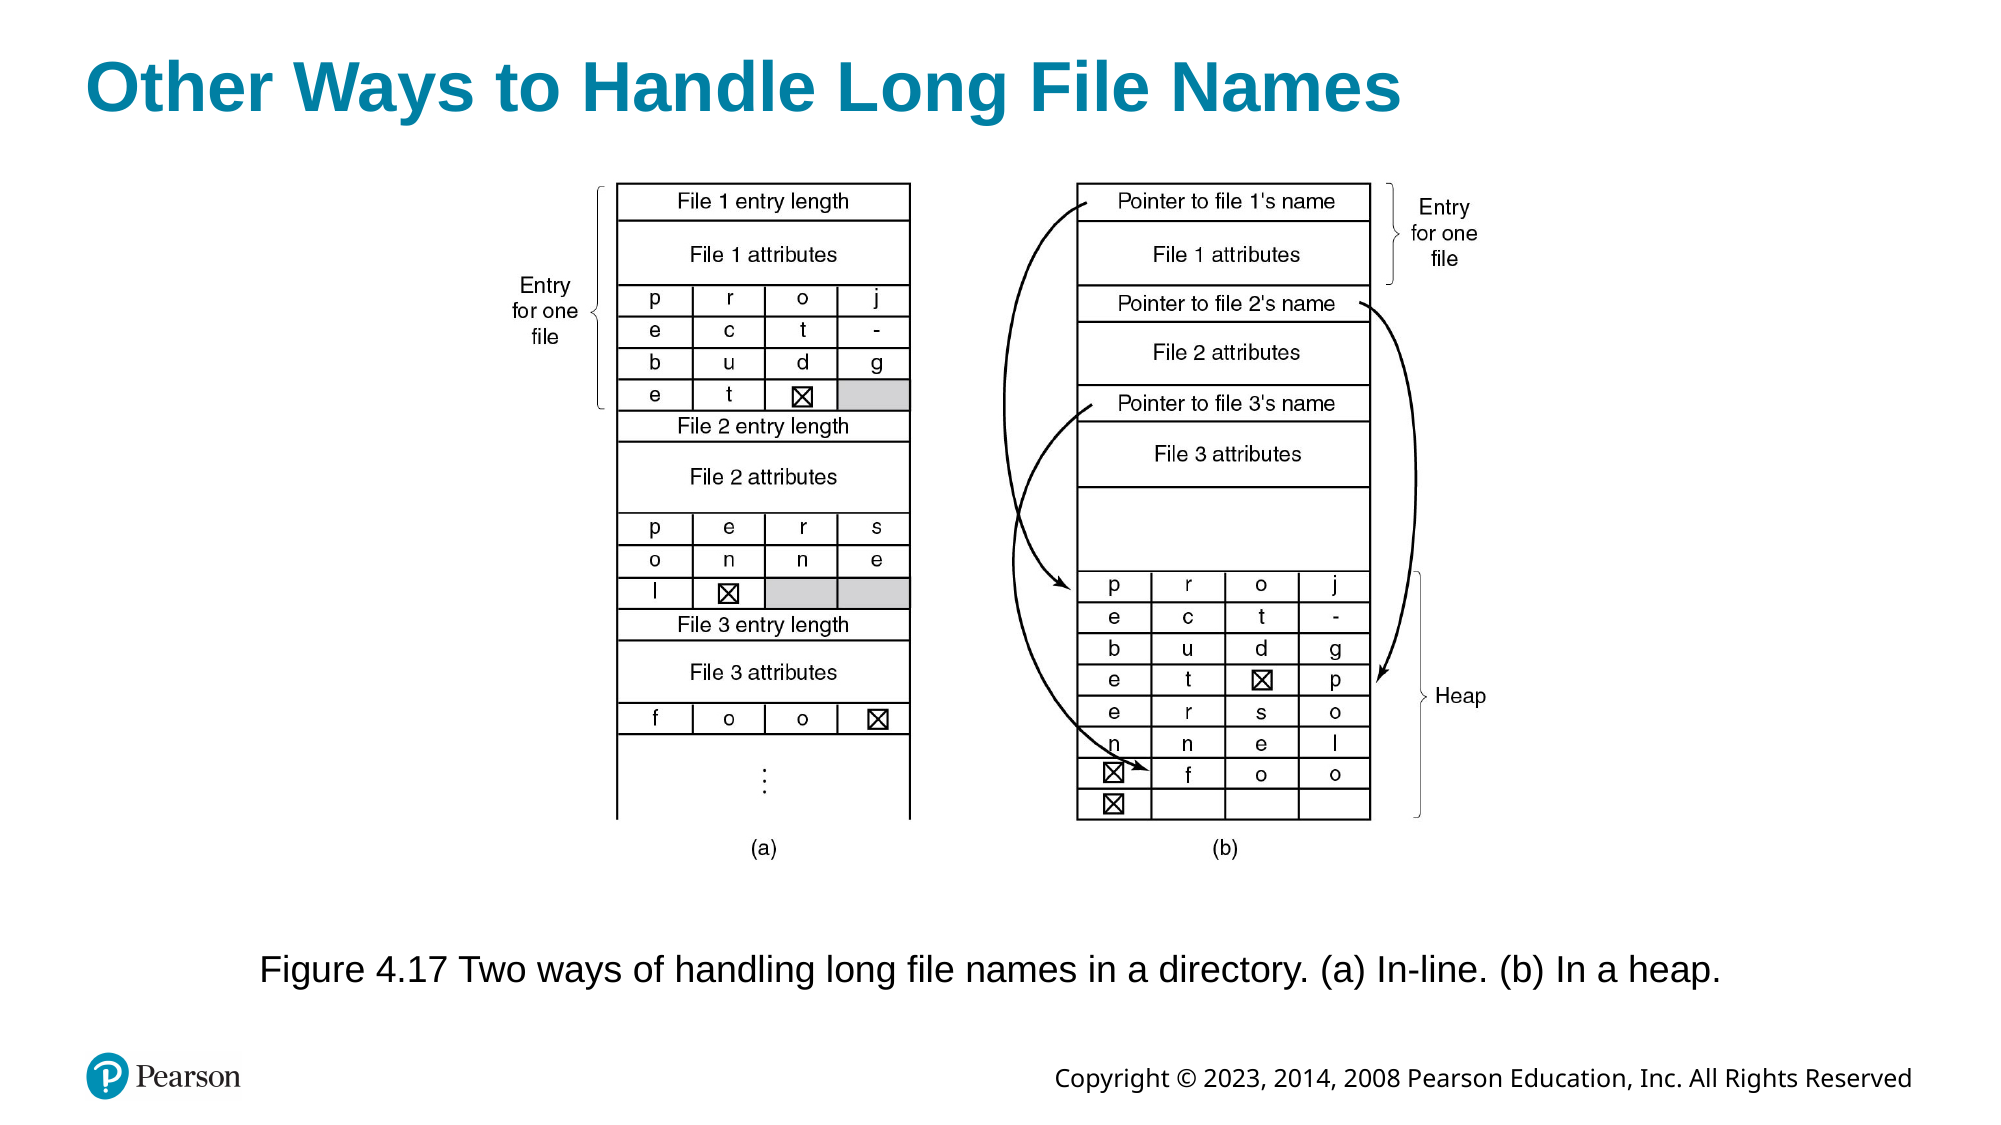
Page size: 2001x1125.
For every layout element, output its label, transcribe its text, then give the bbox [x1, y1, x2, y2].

picture [85, 1051, 242, 1101]
picture [506, 179, 1494, 862]
list Figure 4.17 Two ways of handling long file names in a directory. (a) In-line. (b) In a heap. [259, 645, 1742, 1125]
title Other Ways to Handle Long File Names [85, 0, 1916, 181]
